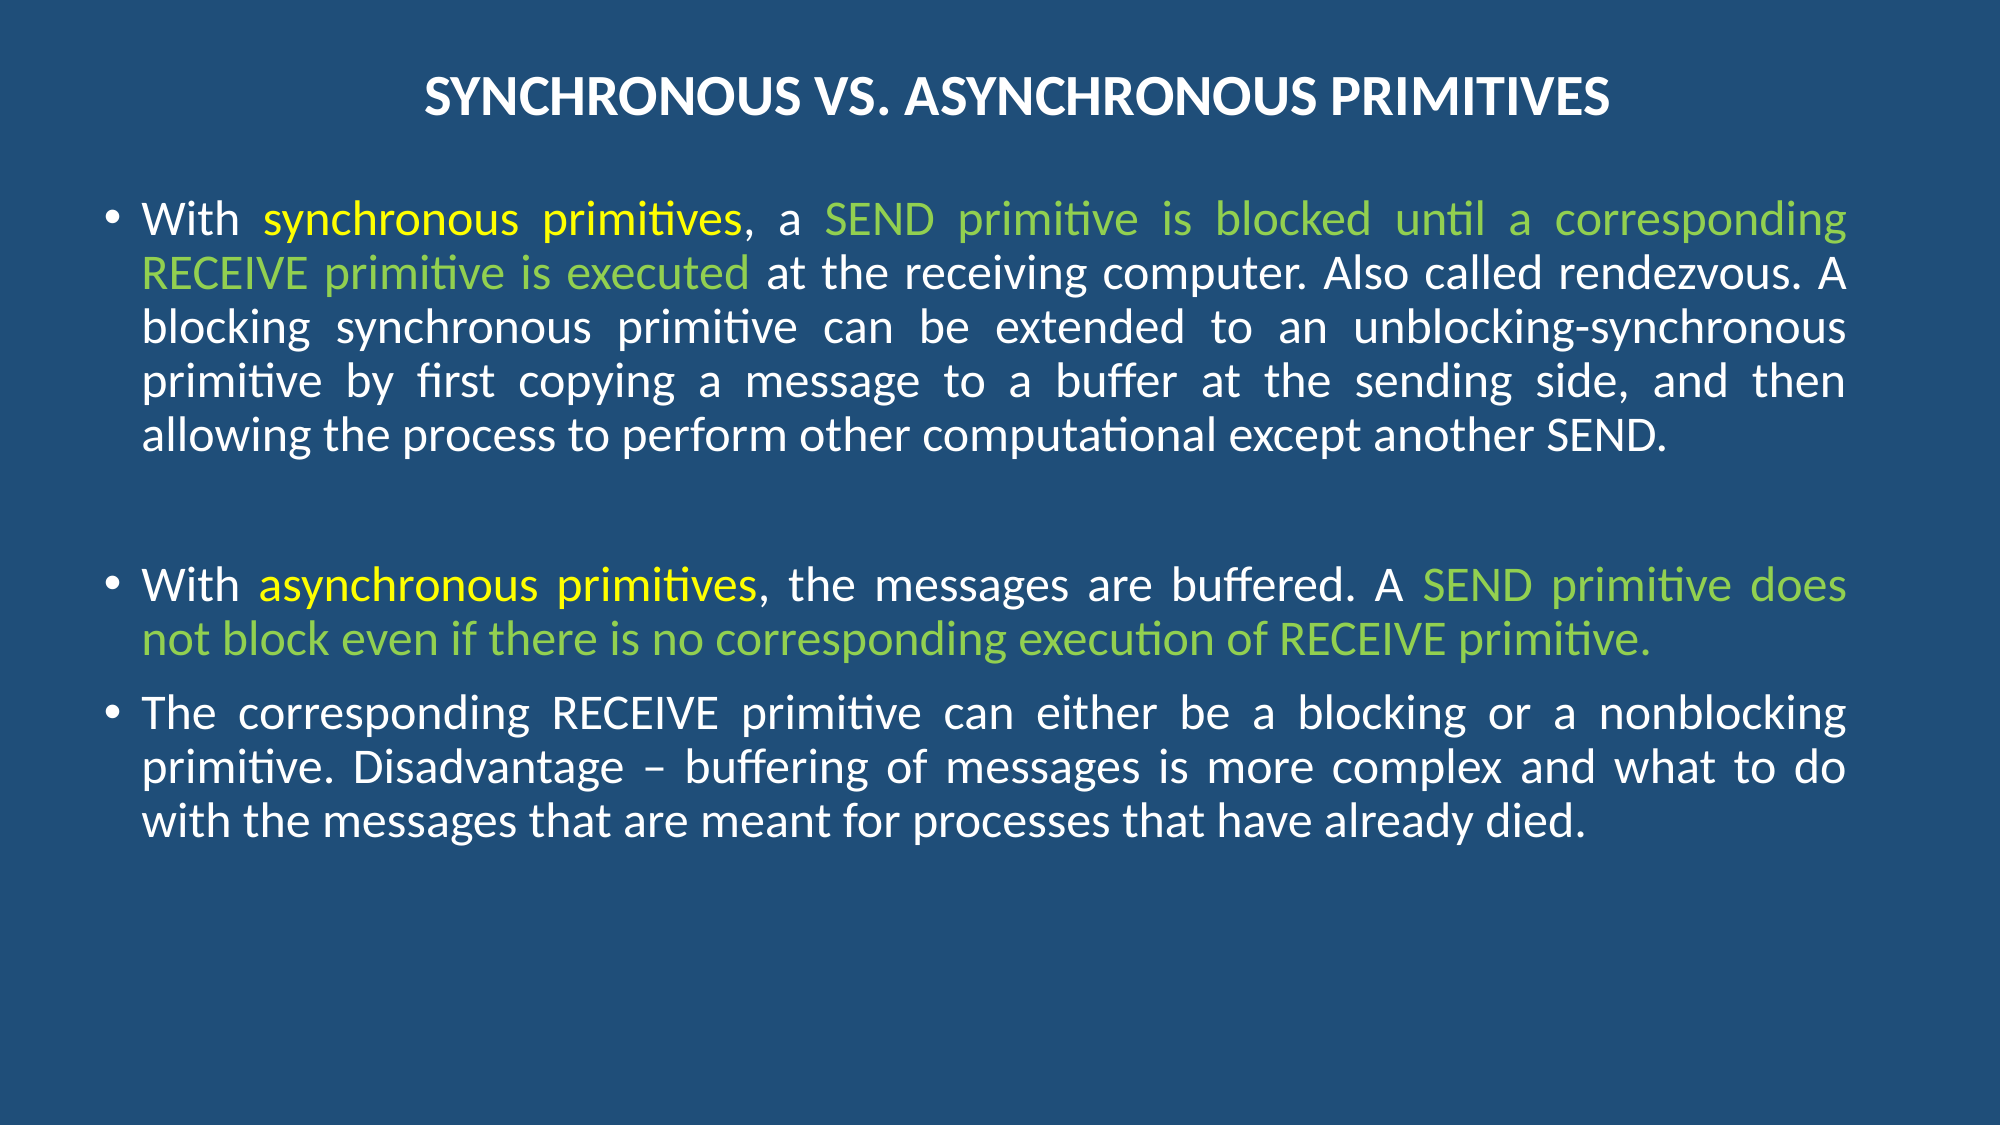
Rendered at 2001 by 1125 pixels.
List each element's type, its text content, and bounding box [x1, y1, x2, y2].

list With synchronous primitives, a SEND primitive is blocked until a corresponding RECEIVE primitive is executed at the receiving computer. Also called rendezvous. A blocking synchronous primitive can be extended to an unblocking-synchronous primitive by first copying a message to a buffer at the sending side, and then allowing the process to perform other computational except another SEND. With asynchronous primitives, the messages are buffered. A SEND primitive does not block even if there is no corresponding execution of RECEIVE primitive. The corresponding RECEIVE primitive can either be a blocking or a nonblocking primitive. Disadvantage – buffering of messages is more complex and what to do with the messages that are meant for processes that have already died. [88, 185, 1863, 1002]
title SYNCHRONOUS VS. ASYNCHRONOUS PRIMITIVES [155, 63, 1880, 131]
